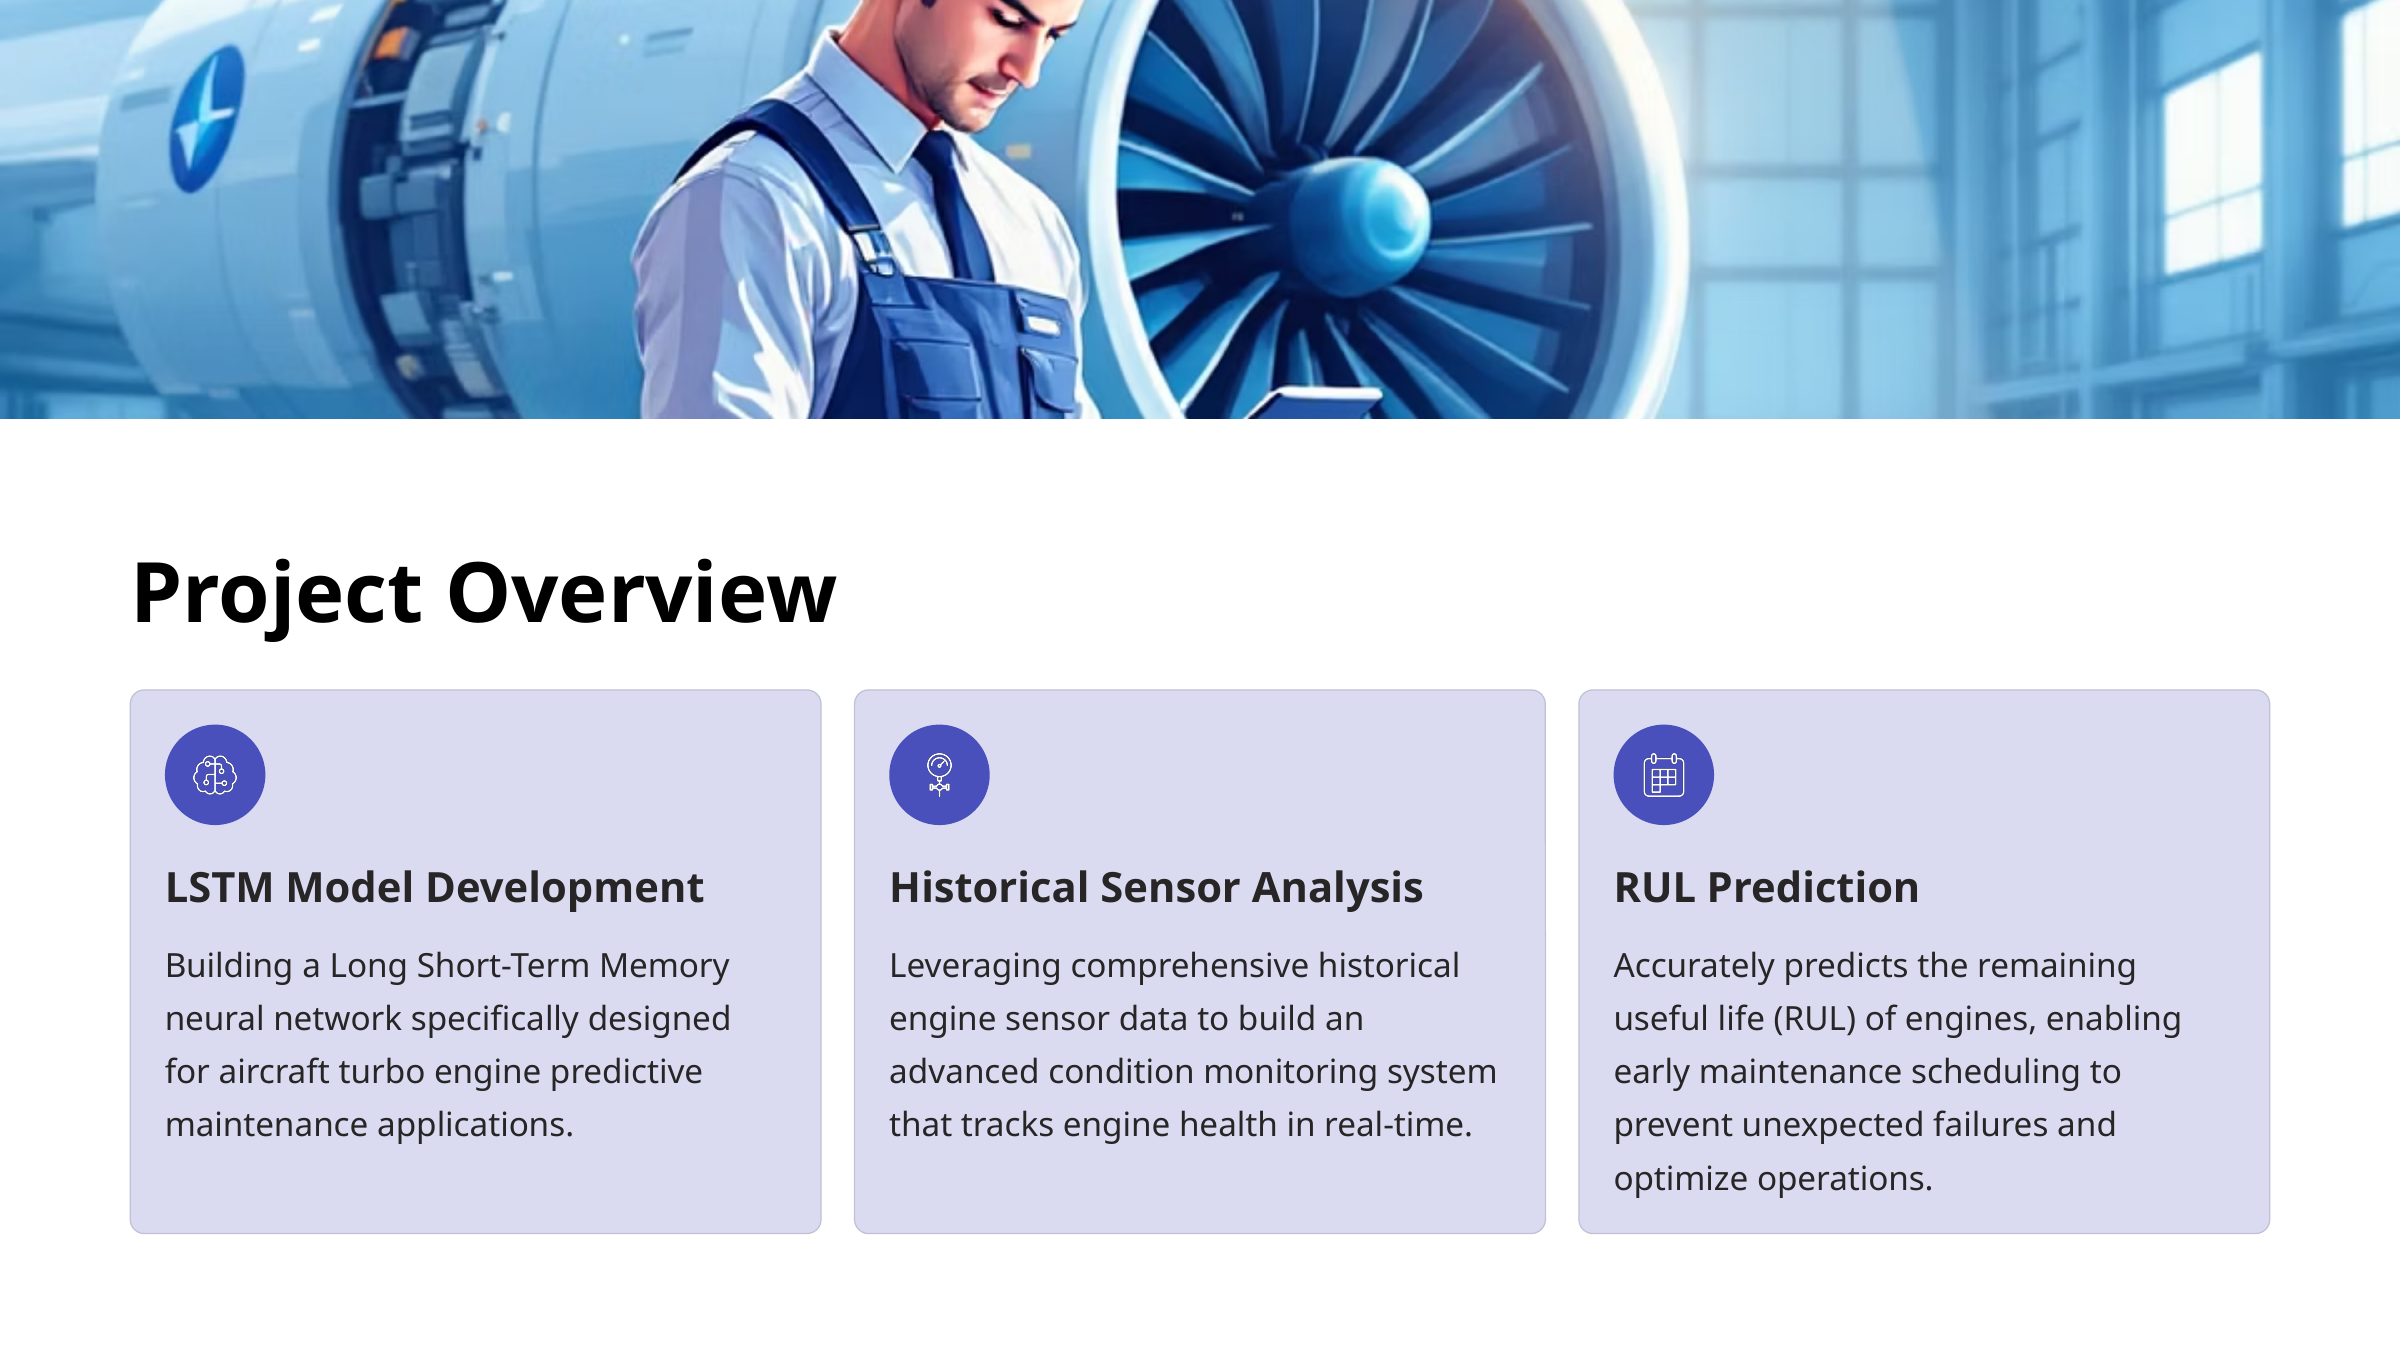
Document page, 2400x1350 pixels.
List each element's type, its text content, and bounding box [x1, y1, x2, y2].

text_box Historical Sensor Analysis [889, 858, 1426, 911]
text_box RUL Prediction [1613, 858, 2033, 911]
text_box [1613, 724, 1715, 826]
text_box [1578, 689, 2270, 1234]
picture [0, 0, 2400, 419]
text_box Leveraging comprehensive historical engine sensor data to build an advanced condition monitoring system that tracks engine health in real-time. [889, 930, 1511, 1146]
text_box Accurately predicts the remaining useful life (RUL) of engines, enabling early maintenance scheduling to prevent unexpected failures and optimize operations. [1613, 930, 2236, 1199]
text_box [164, 724, 266, 826]
text_box [854, 689, 1546, 1234]
picture [916, 752, 963, 798]
picture [1641, 752, 1687, 798]
text_box LSTM Model Development [164, 858, 702, 911]
picture [192, 752, 238, 798]
text_box Building a Long Short-Term Memory neural network specifically designed for aircraft turbo engine predictive maintenance applications. [164, 930, 787, 1146]
text_box [889, 724, 990, 826]
text_box [130, 689, 822, 1234]
text_box Project Overview [130, 534, 968, 640]
